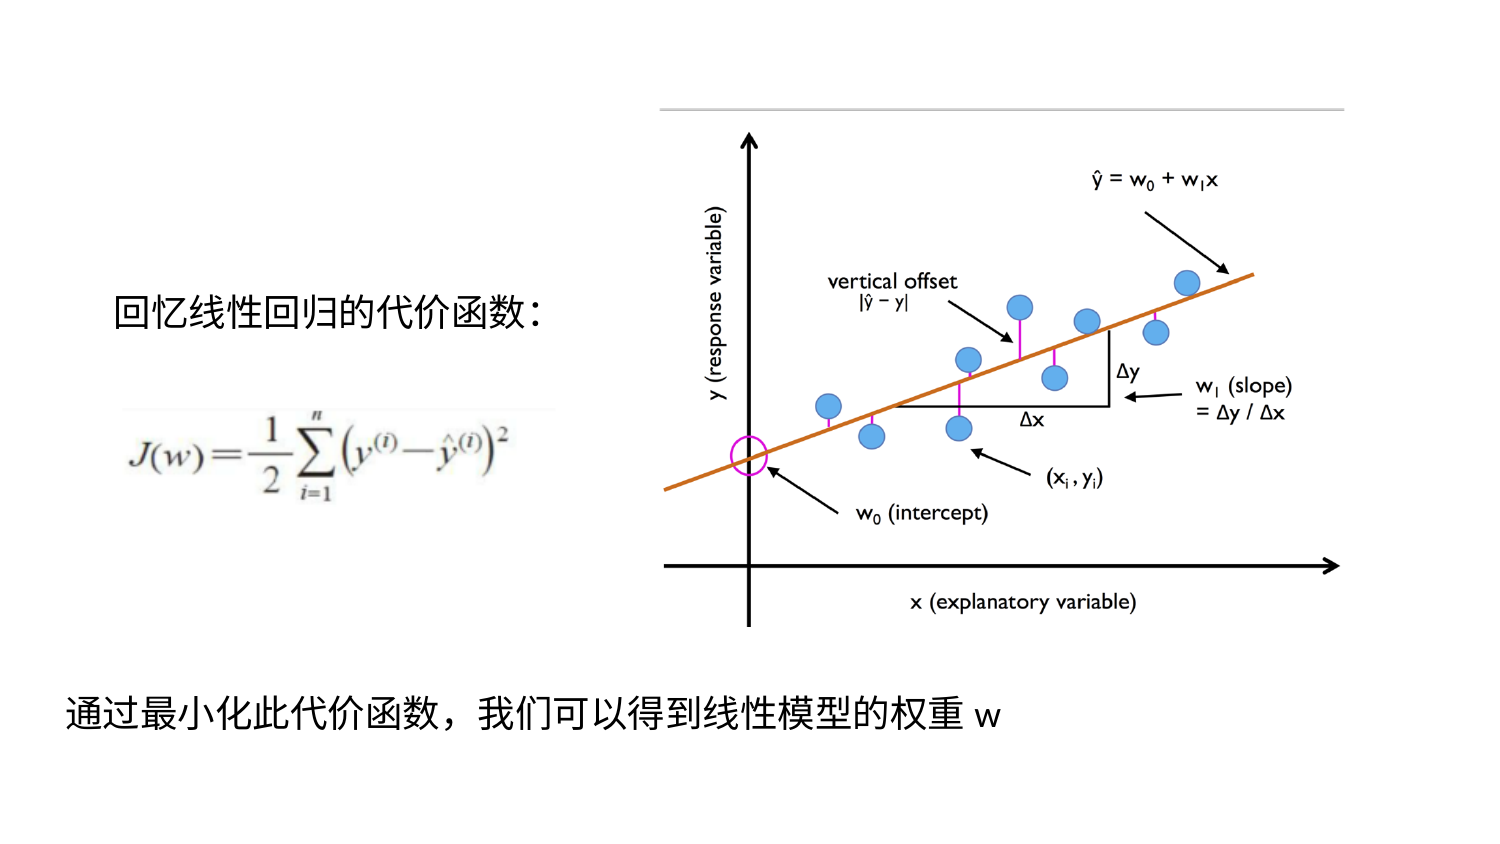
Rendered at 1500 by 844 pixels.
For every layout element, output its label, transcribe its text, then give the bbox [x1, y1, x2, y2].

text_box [659, 108, 1345, 627]
text_box 通过最小化此代价函数，我们可以得到线性模型的权重w [50, 682, 1233, 743]
text_box 回忆线性回归的代价函数： [99, 281, 579, 387]
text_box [122, 408, 556, 508]
